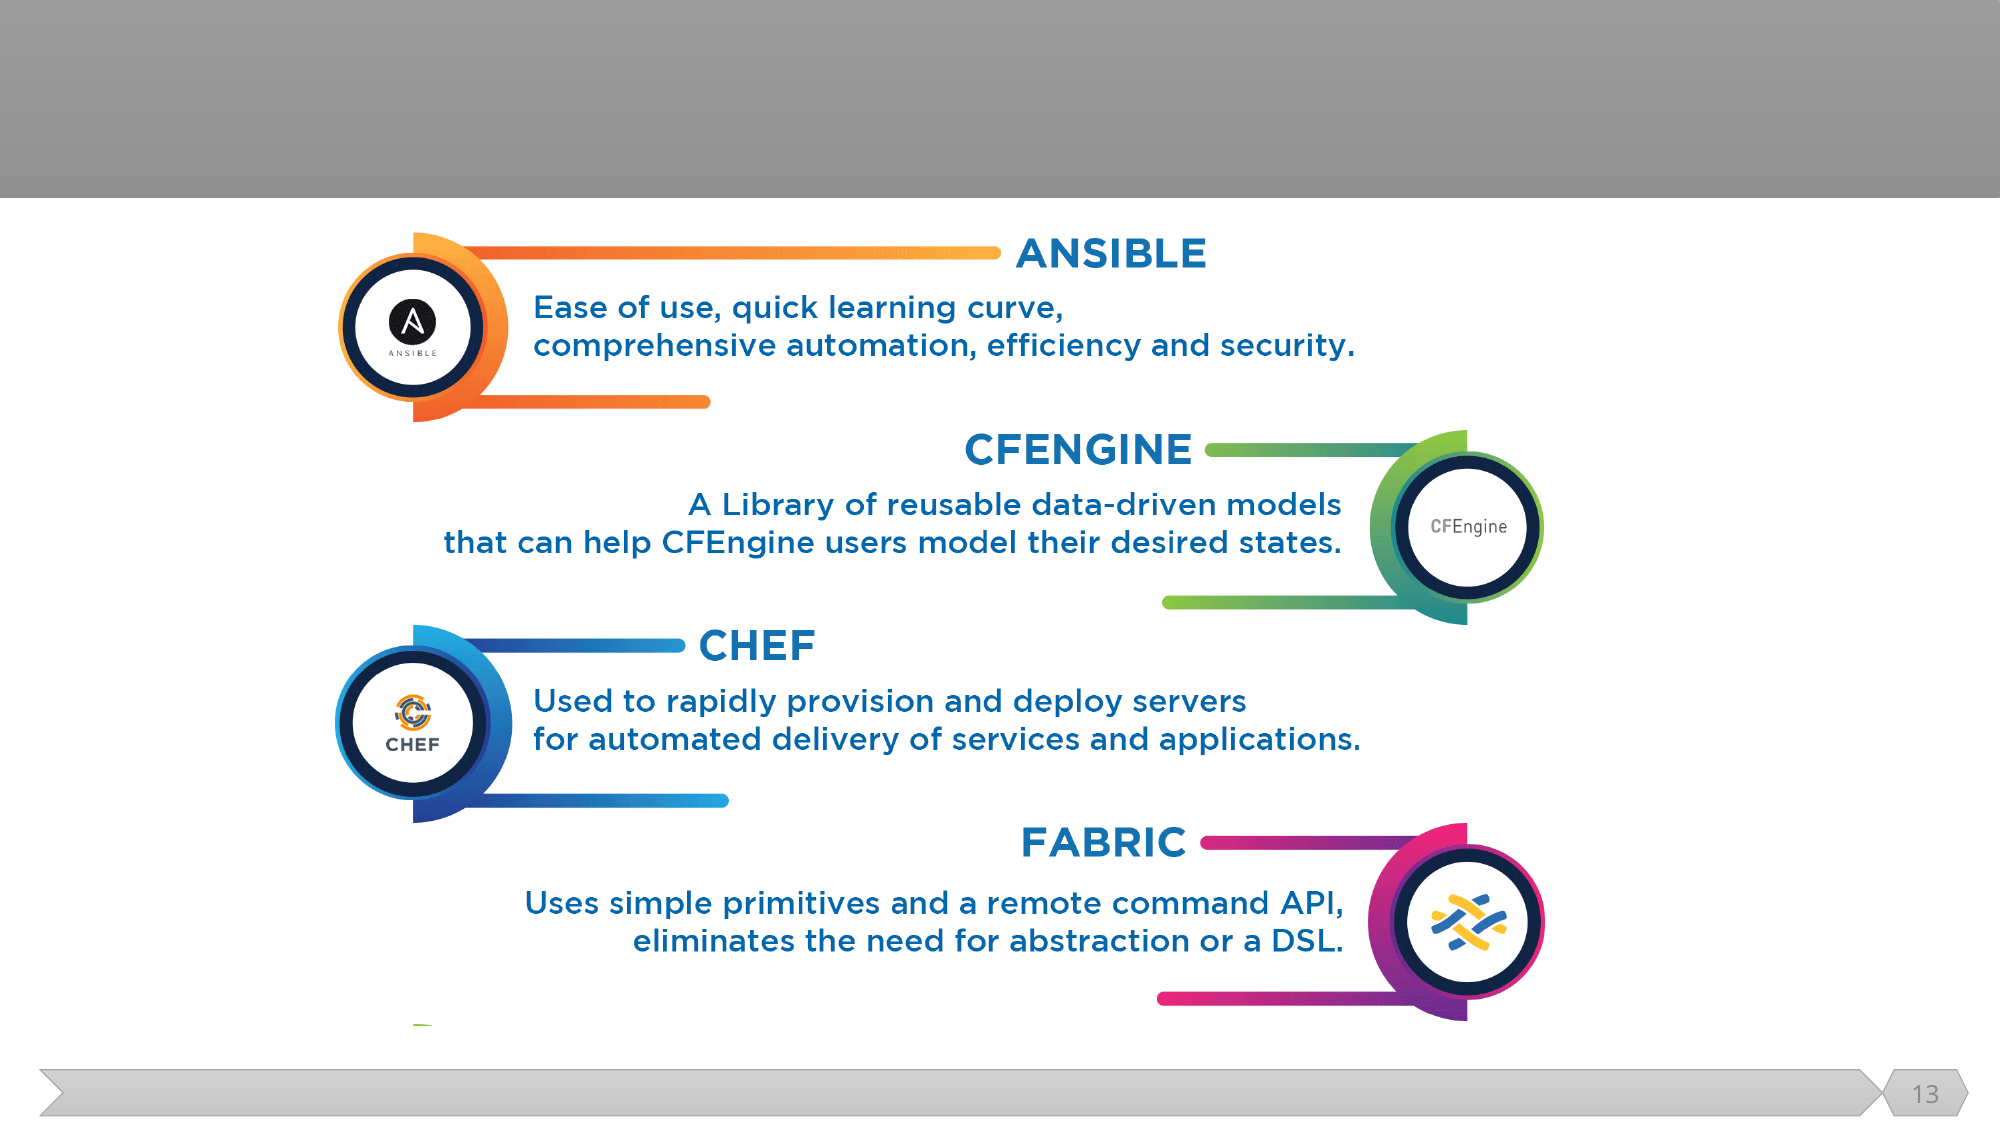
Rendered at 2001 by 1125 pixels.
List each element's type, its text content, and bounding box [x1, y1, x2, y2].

slide_number 13 [1882, 1065, 1969, 1125]
picture [311, 213, 1562, 1026]
